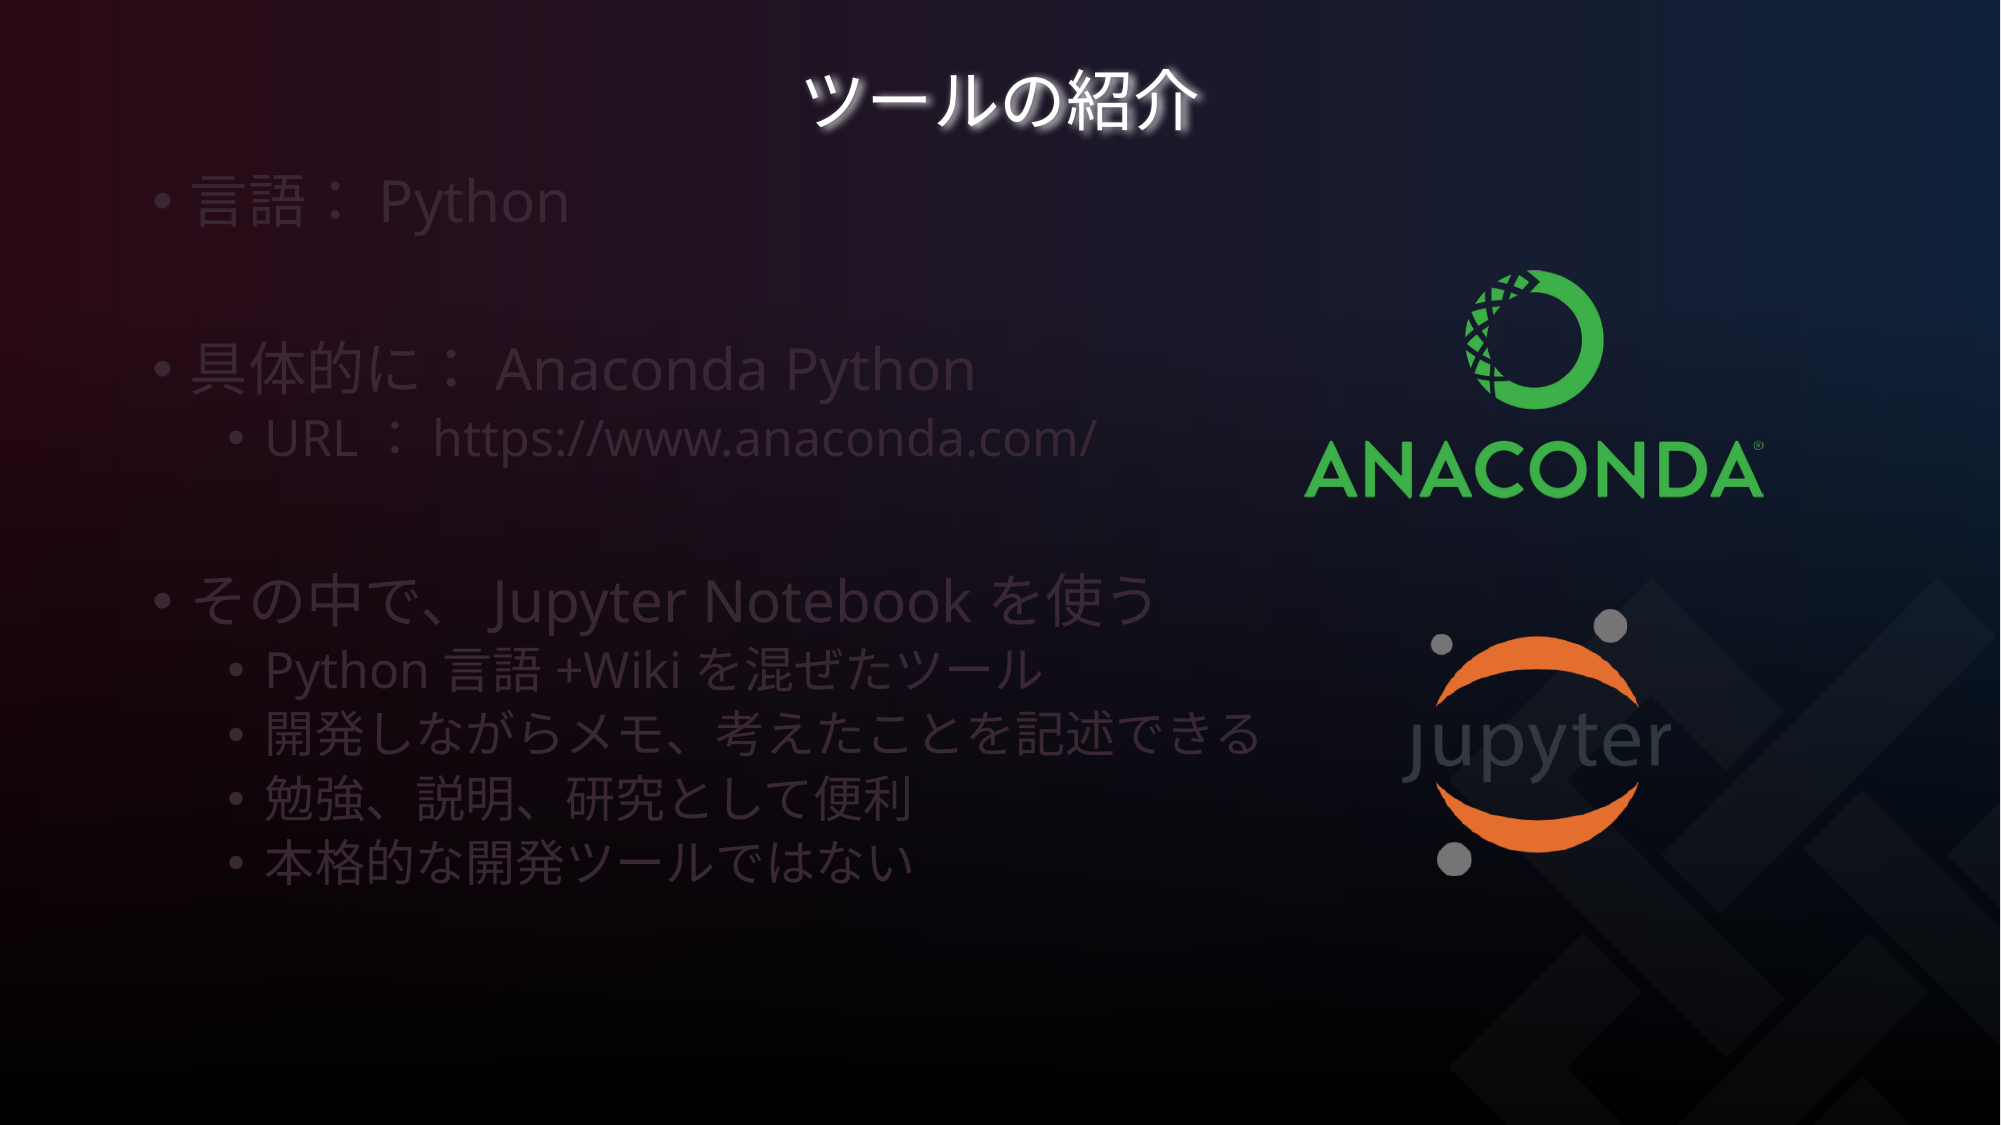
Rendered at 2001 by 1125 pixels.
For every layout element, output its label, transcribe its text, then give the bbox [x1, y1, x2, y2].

picture [0, 0, 2001, 1125]
list 言語：Python 具体的に：Anaconda Python URL：https://www.anaconda.com/ その中で、Jupyter Notebookを使う Python言語+Wikiを混ぜたツール 開発しながらメモ、考えたことを記述できる 勉強、説明、研究として便利 本格的な開発ツールではない [137, 164, 1863, 1014]
title ツールの紹介 [135, 26, 1865, 182]
